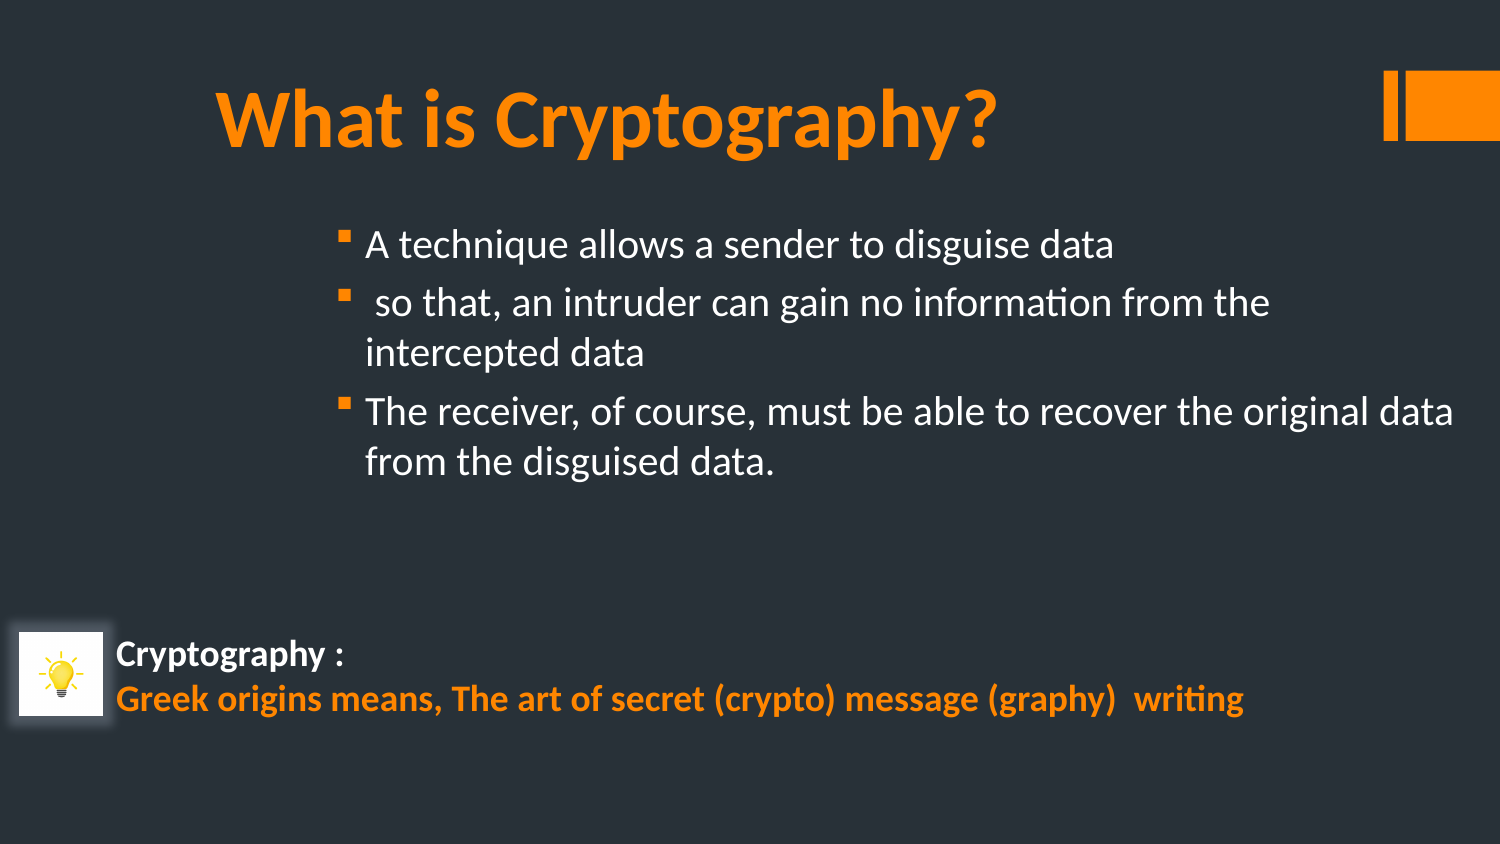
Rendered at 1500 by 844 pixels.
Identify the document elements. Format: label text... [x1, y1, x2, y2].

title What is Cryptography? [200, 0, 1450, 272]
text_box Cryptography : Greek origins means, The art of secret (crypto) message (graphy) writing [117, 621, 1475, 727]
picture [18, 632, 104, 717]
list A technique allows a sender to disguise data so that, an intruder can gain no information from the intercepted data The receiver, of course, must be able to recover the original data from the disguised data. [312, 209, 1488, 610]
